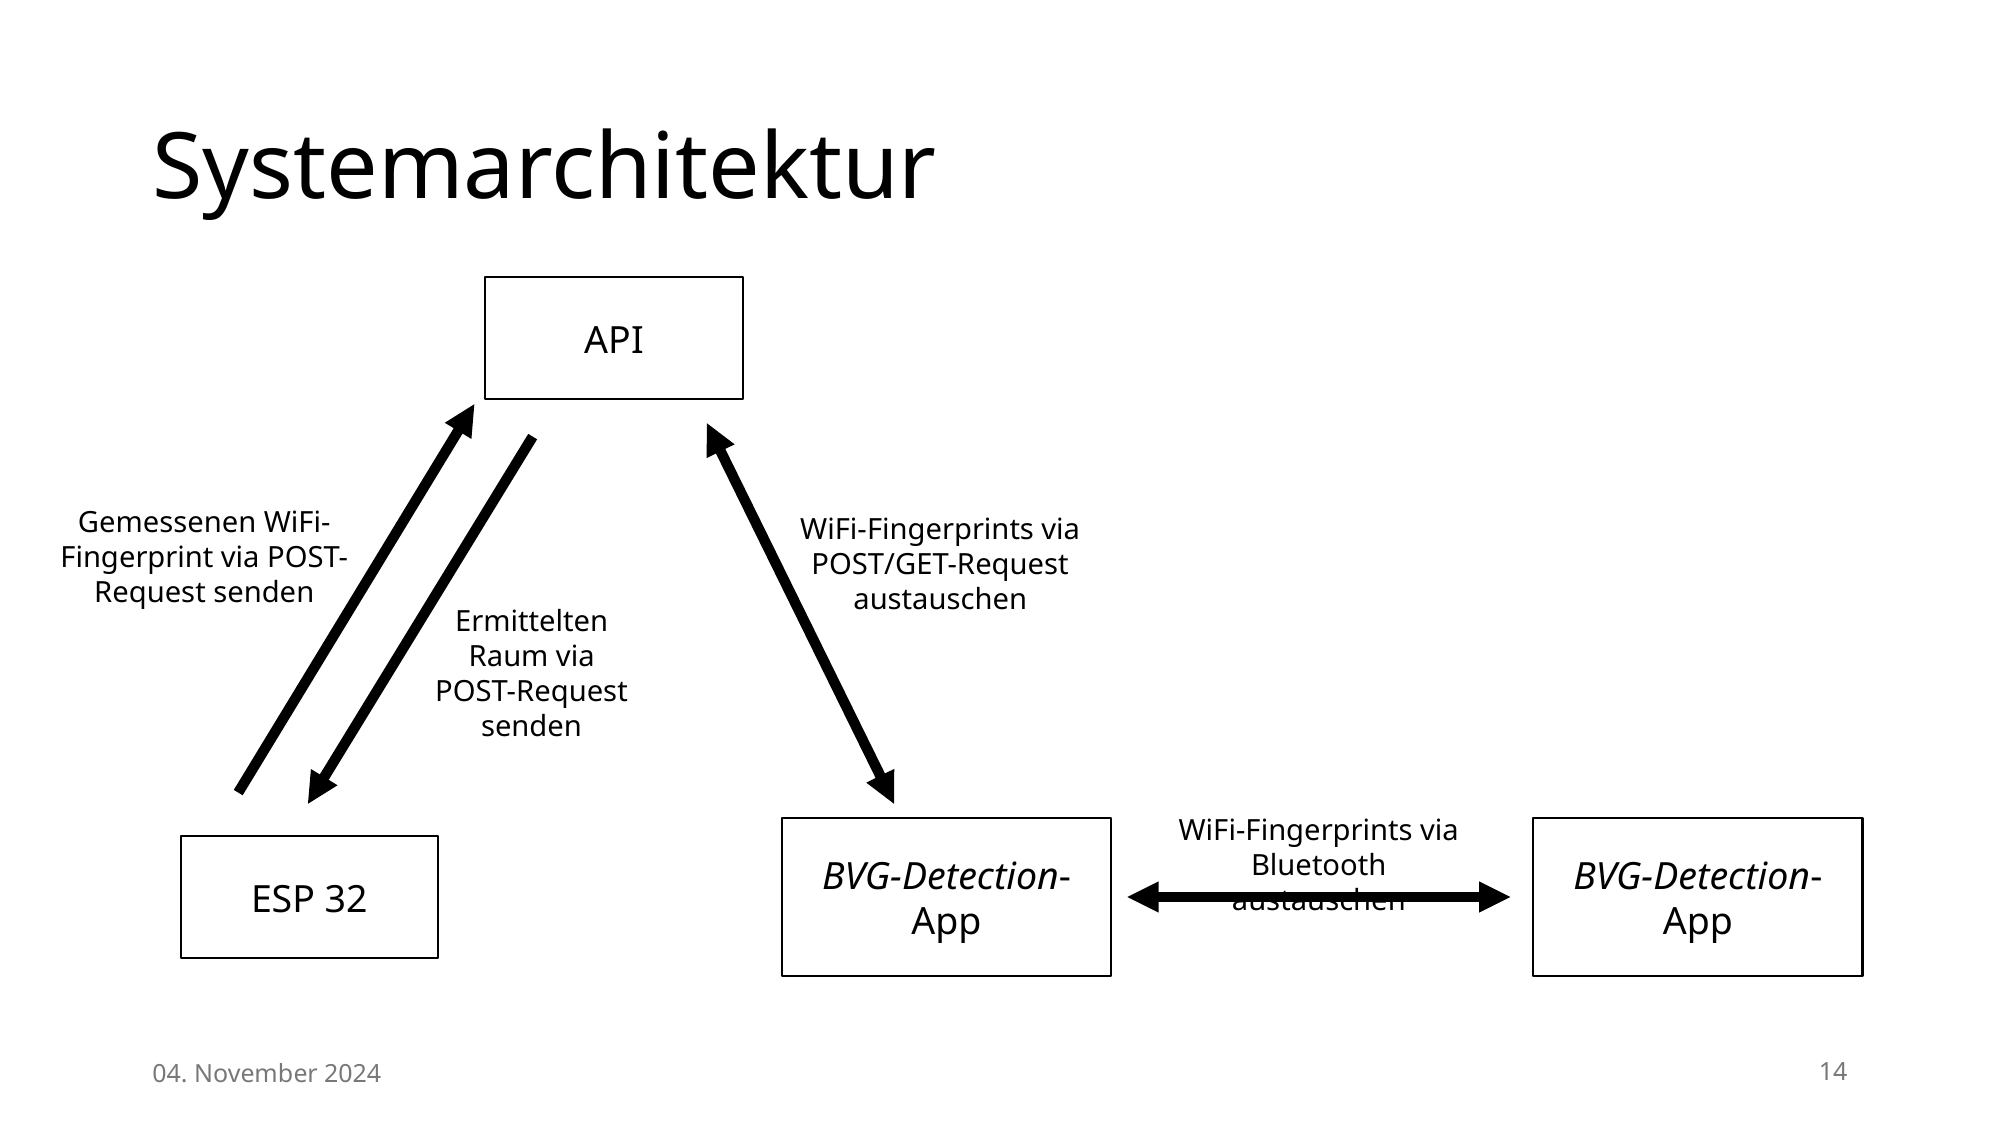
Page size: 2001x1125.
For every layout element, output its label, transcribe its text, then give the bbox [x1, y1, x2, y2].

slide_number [137, 1042, 588, 1103]
text_box API [485, 277, 743, 399]
text_box ESP 32 [180, 836, 439, 958]
text_box Gemessenen WiFi-Fingerprint via POST-Request senden [38, 496, 237, 616]
text_box WiFi-Fingerprints via Bluetooth austauschen [1153, 898, 1485, 924]
slide_number 14 [1412, 1042, 1863, 1103]
text_box WiFi-Fingerprints via POST/GET-Request austauschen [895, 503, 1106, 623]
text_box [706, 422, 895, 805]
text_box Ermittelten Raum via POST-Request senden [534, 594, 649, 750]
title Systemarchitektur [137, 59, 1863, 278]
text_box BVG-Detection-App [1533, 817, 1863, 977]
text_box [237, 403, 475, 794]
text_box BVG-Detection-App [781, 817, 1112, 977]
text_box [307, 436, 534, 805]
text_box WiFi-Fingerprints via Bluetooth austauschen [1153, 803, 1485, 896]
